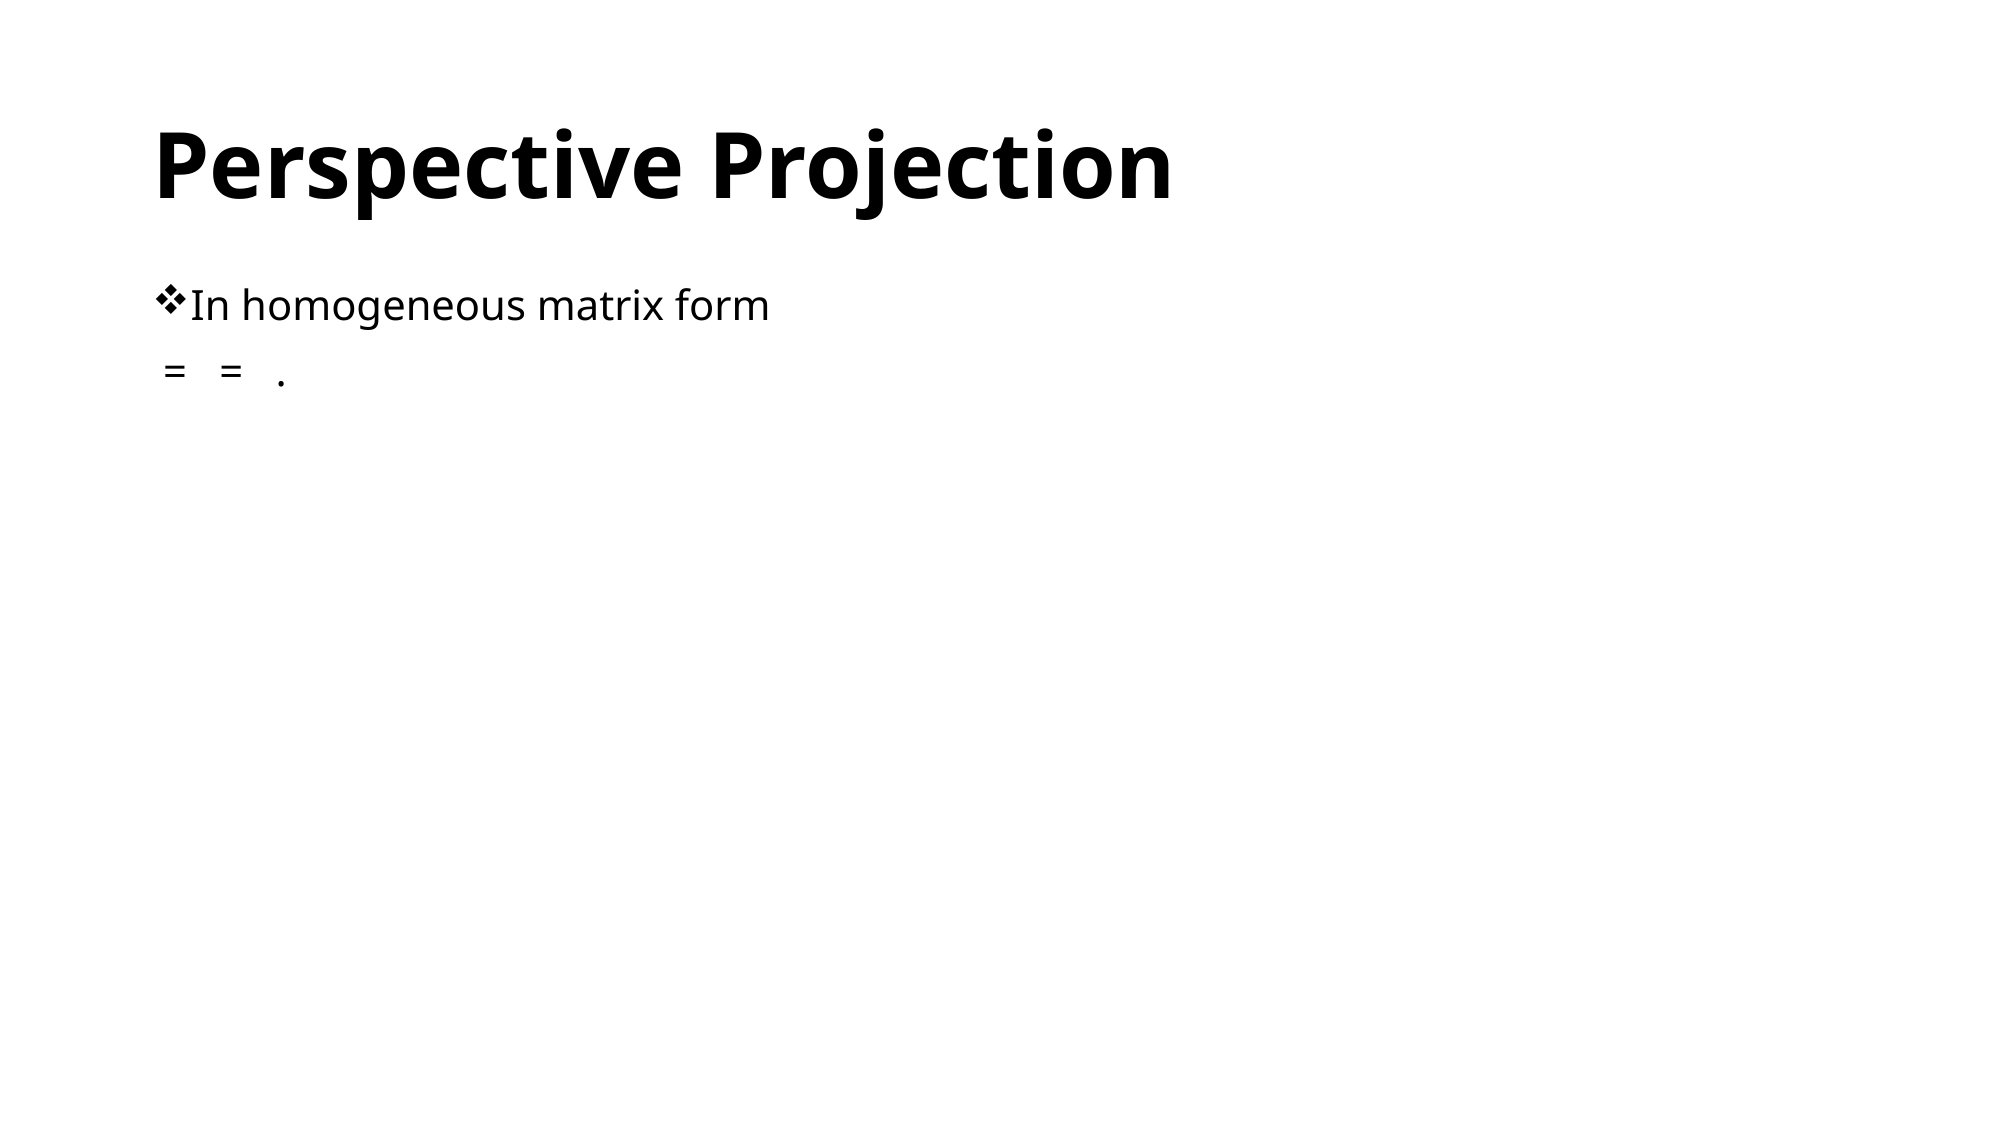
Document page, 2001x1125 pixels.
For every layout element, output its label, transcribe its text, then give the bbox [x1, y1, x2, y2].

title Perspective Projection [137, 59, 1863, 278]
